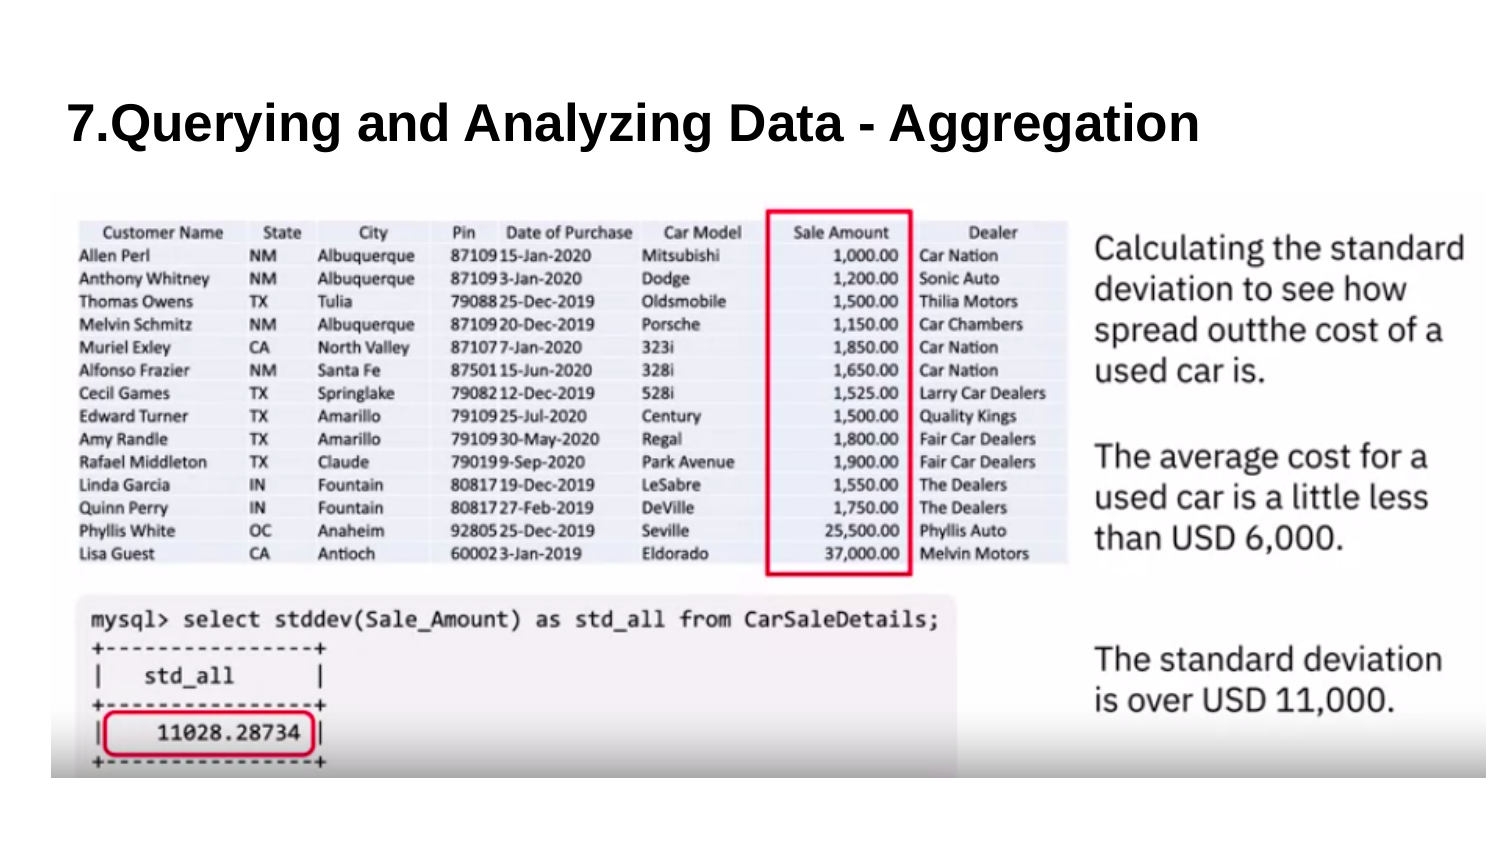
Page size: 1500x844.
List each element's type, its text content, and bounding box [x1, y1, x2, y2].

title 7.Querying and Analyzing Data - Aggregation [51, 72, 1449, 167]
picture [50, 191, 1486, 779]
